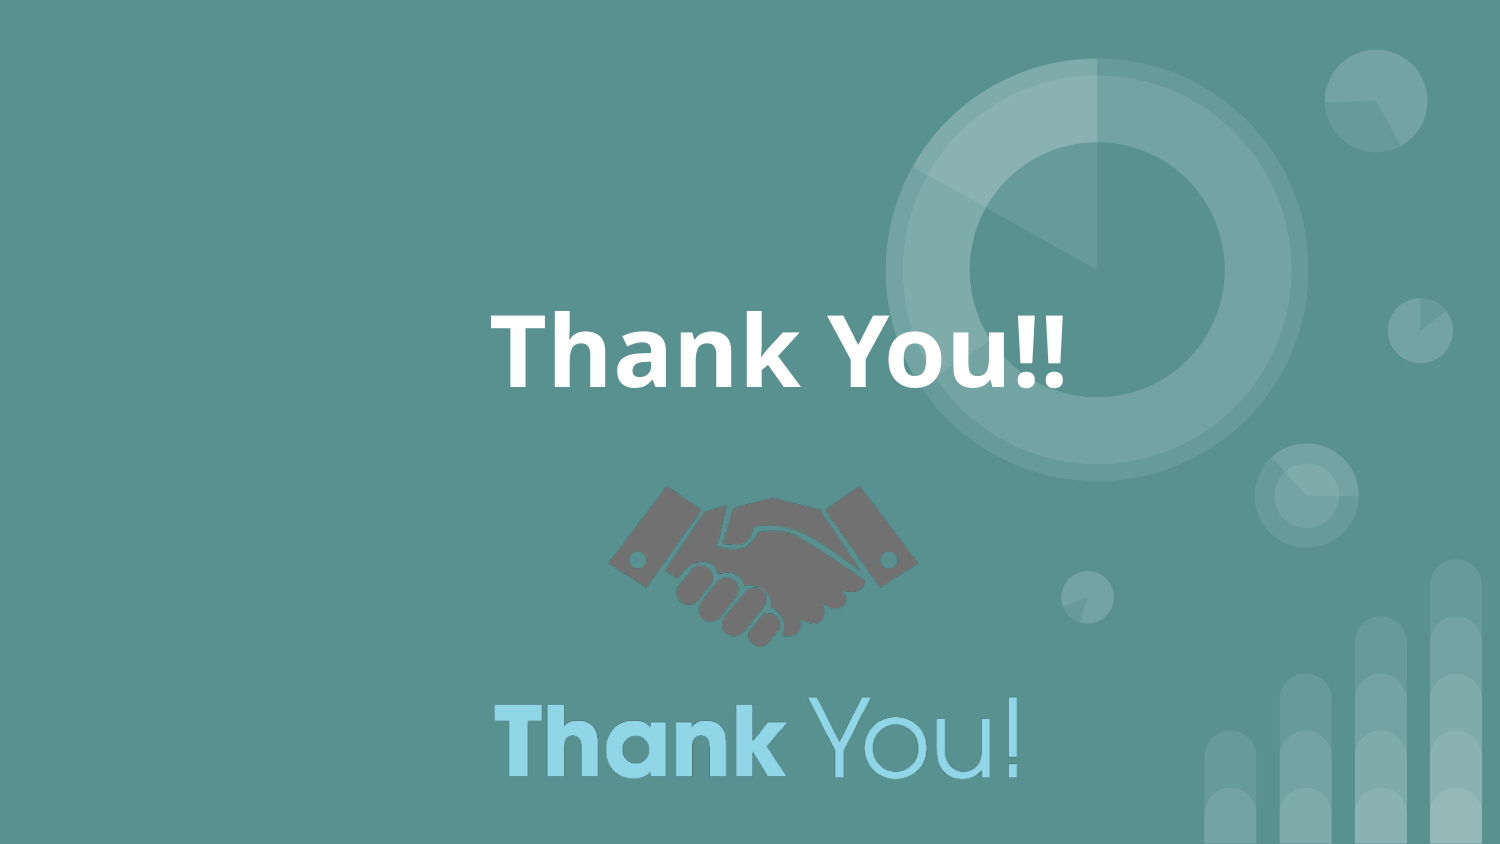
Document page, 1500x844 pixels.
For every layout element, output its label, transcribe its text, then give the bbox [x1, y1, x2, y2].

title Thank You!! [474, 193, 1173, 501]
picture [494, 486, 1018, 780]
